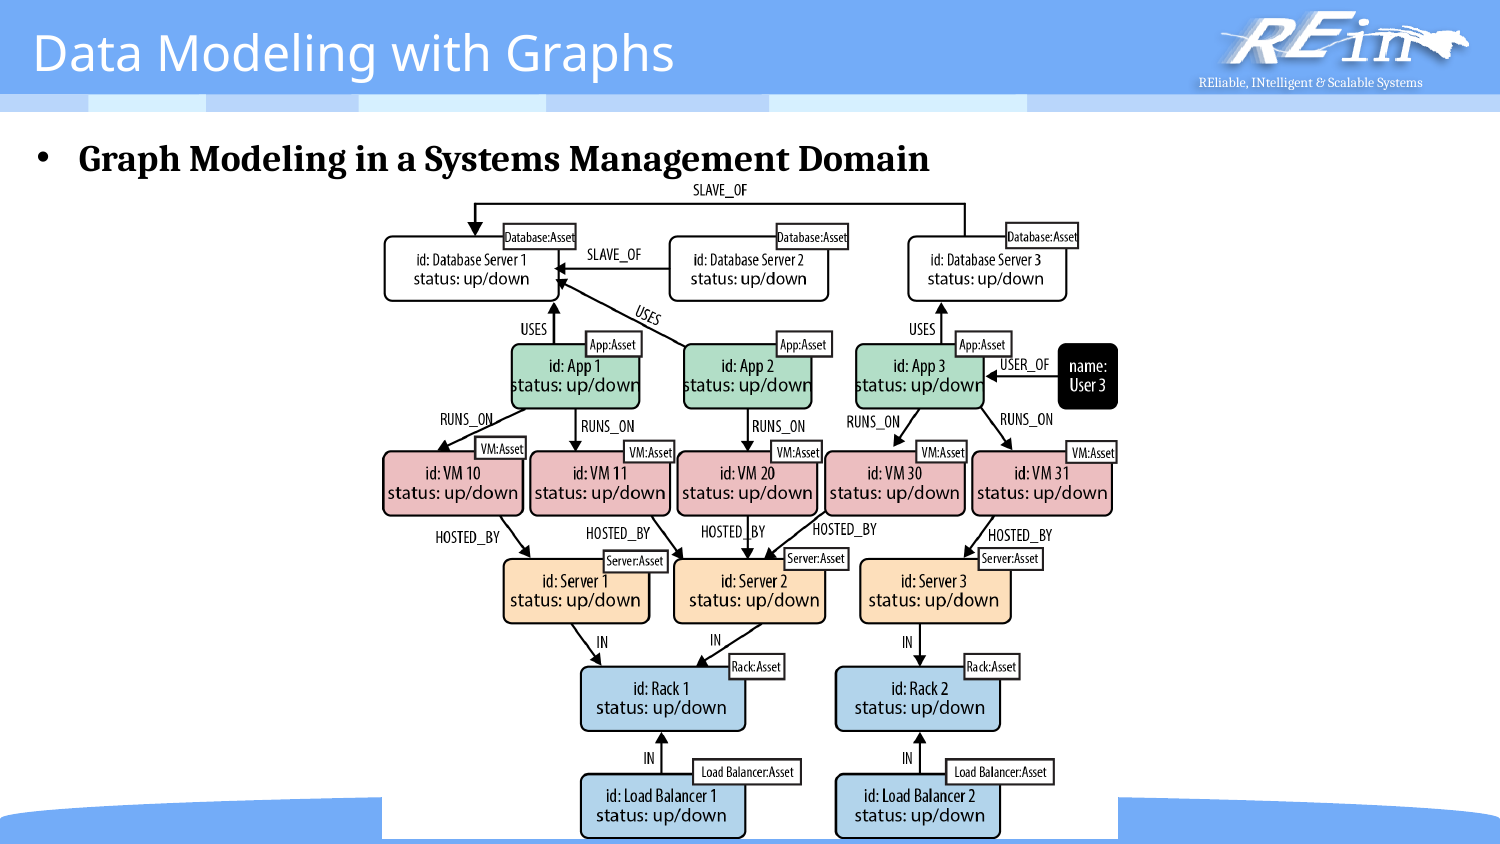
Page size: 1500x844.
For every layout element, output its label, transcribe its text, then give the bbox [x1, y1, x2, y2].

picture [382, 181, 1118, 839]
title Data Modeling with Graphs [17, 17, 1136, 86]
list Graph Modeling in a Systems Management Domain [21, 126, 1103, 773]
